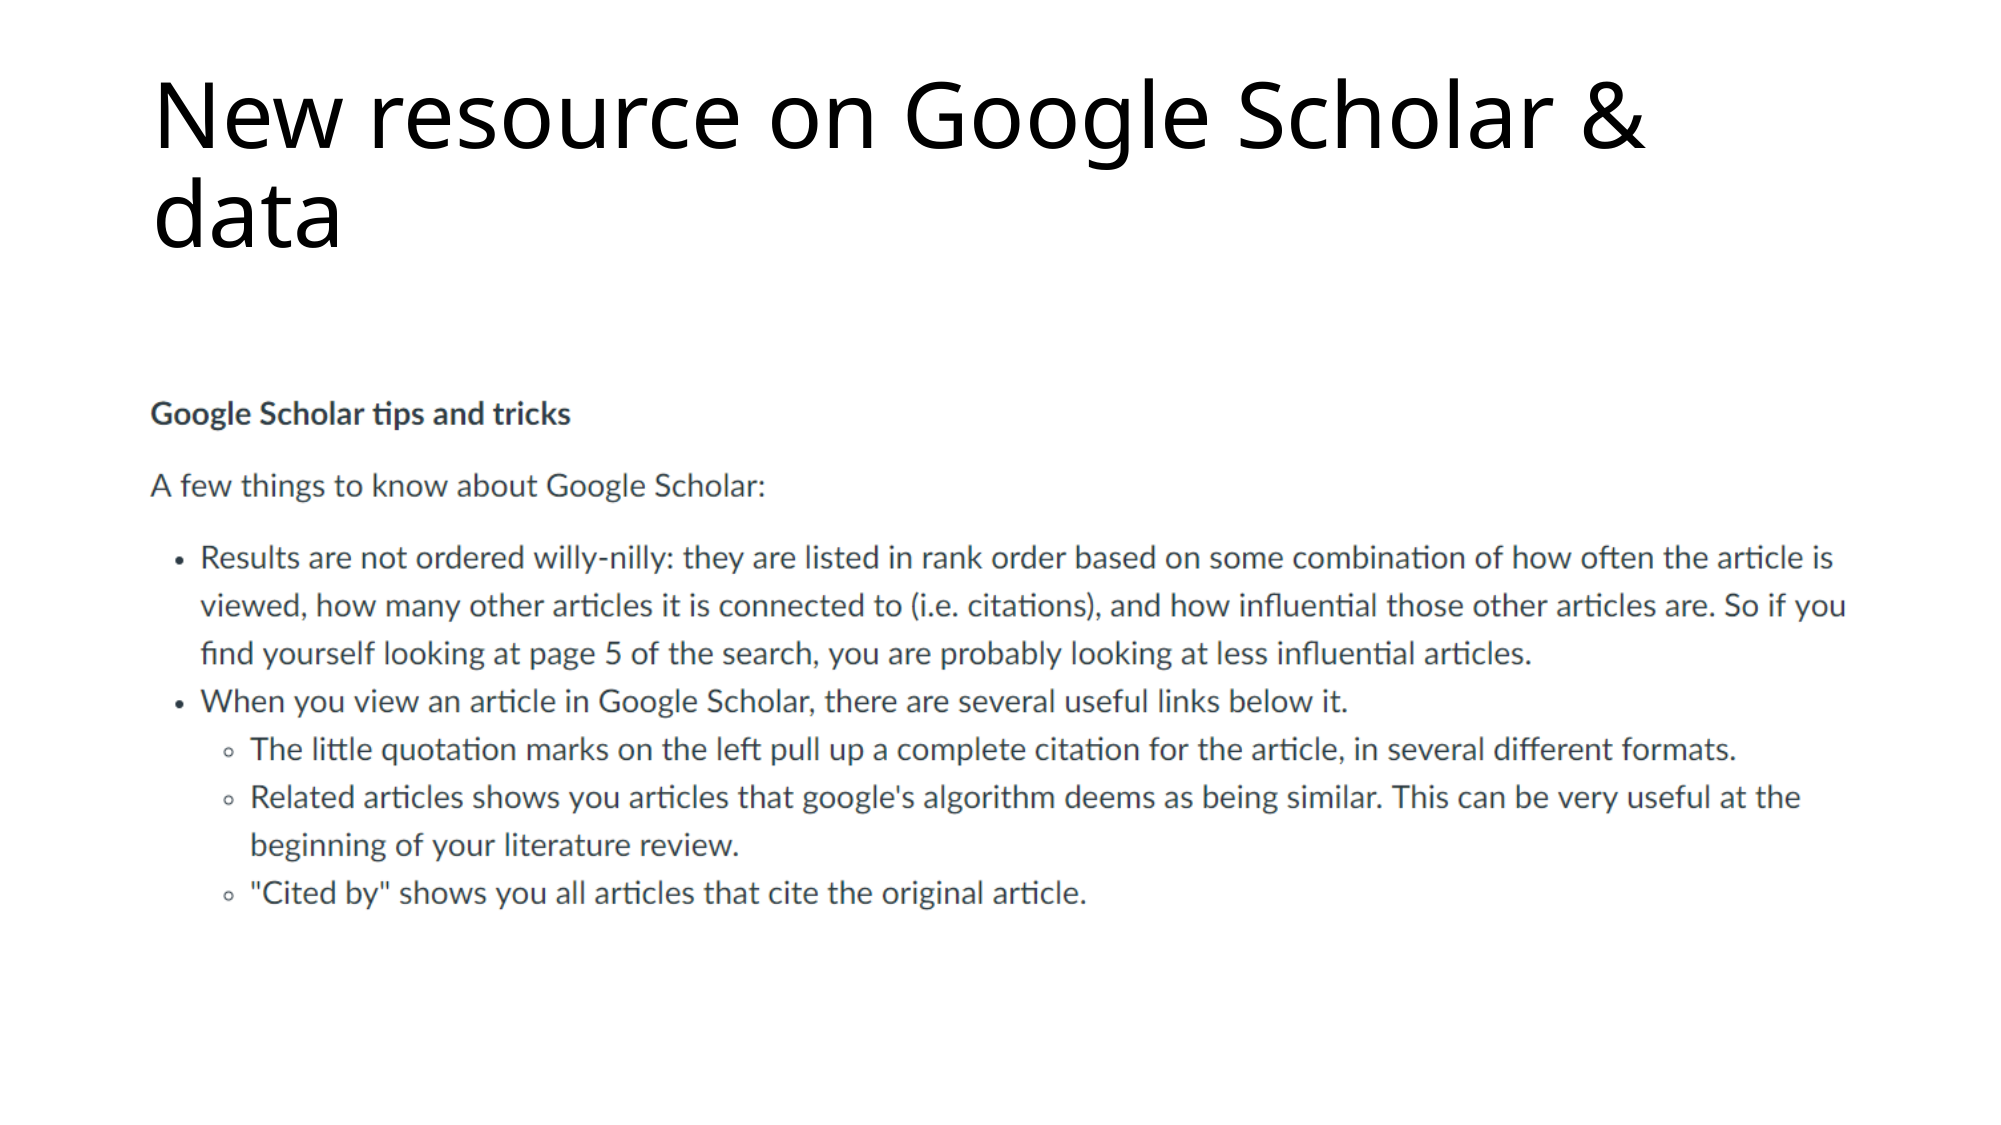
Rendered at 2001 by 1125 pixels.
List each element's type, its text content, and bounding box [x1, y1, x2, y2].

title New resource on Google Scholar & data [137, 59, 1863, 278]
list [137, 385, 1863, 928]
